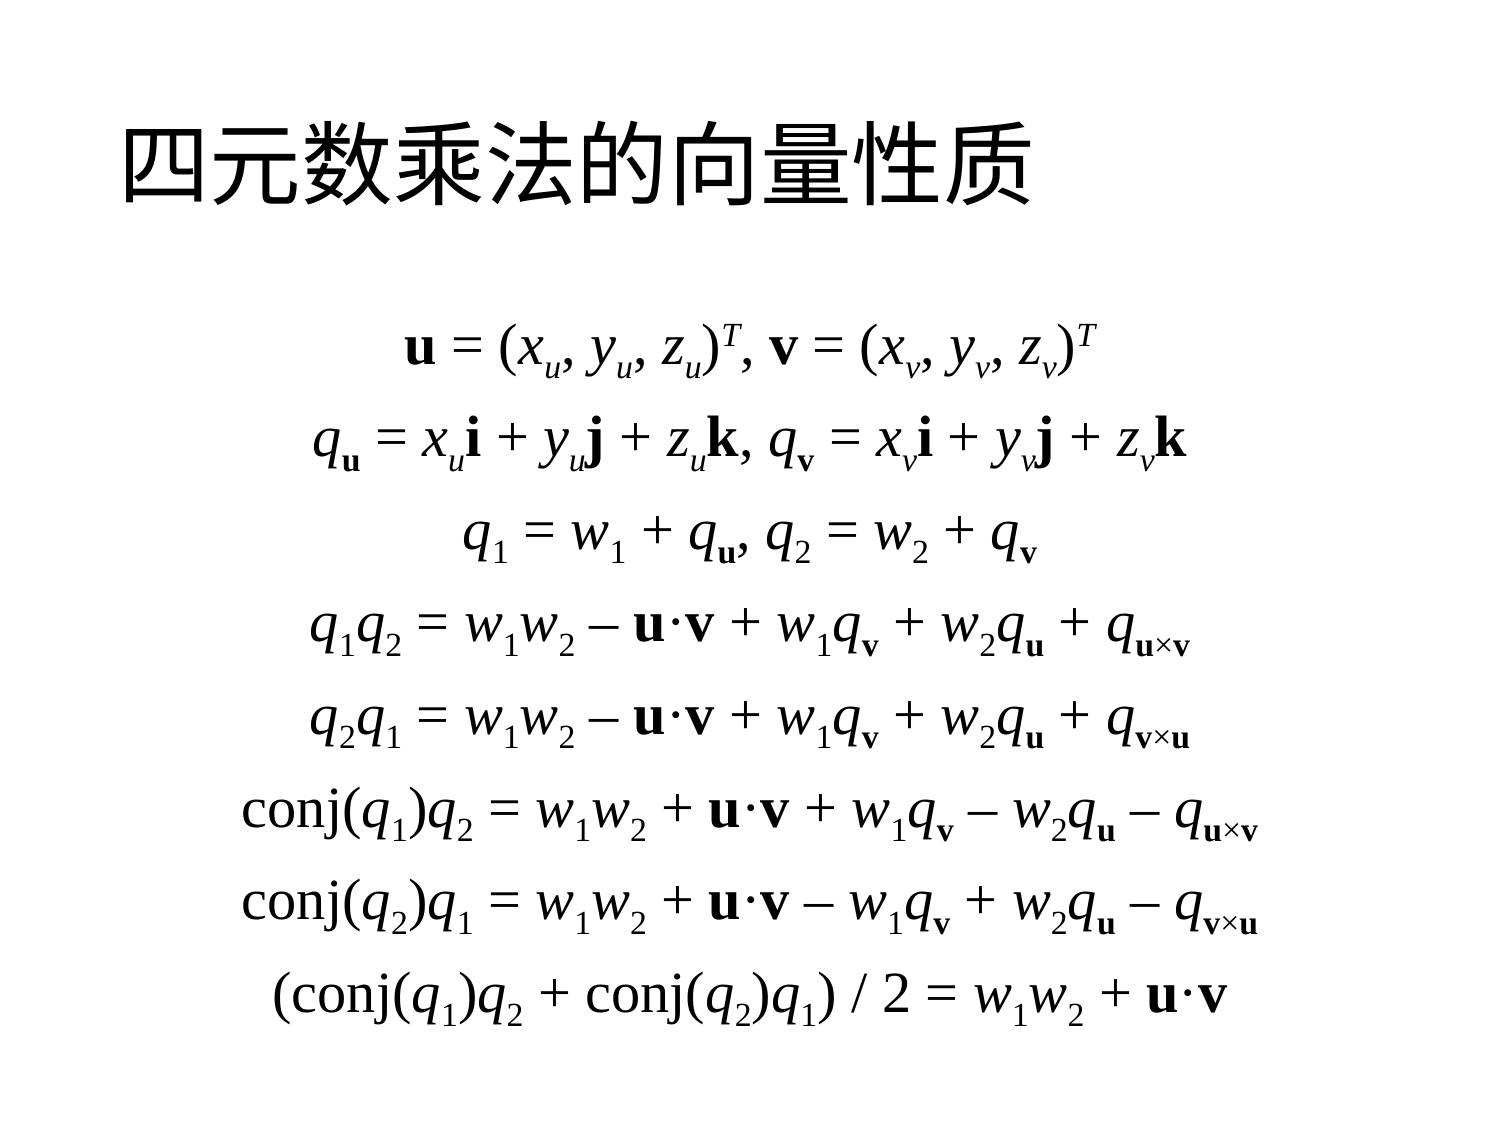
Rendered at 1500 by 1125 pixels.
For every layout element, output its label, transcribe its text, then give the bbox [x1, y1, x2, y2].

list u = (xu, yu, zu)T, v = (xv, yv, zv)T qu = xui + yuj + zuk, qv = xvi + yvj + zvk q1 = w1 + qu, q2 = w2 + qv q1q2 = w1w2 – u·v + w1qv + w2qu + qu×v q2q1 = w1w2 – u·v + w1qv + w2qu + qv×u conj(q1)q2 = w1w2 + u·v + w1qv – w2qu – qu×v conj(q2)q1 = w1w2 + u·v – w1qv + w2qu – qv×u (conj(q1)q2 + conj(q2)q1) / 2 = w1w2 + u·v [103, 299, 1397, 1014]
title 四元数乘法的向量性质 [103, 59, 1397, 278]
